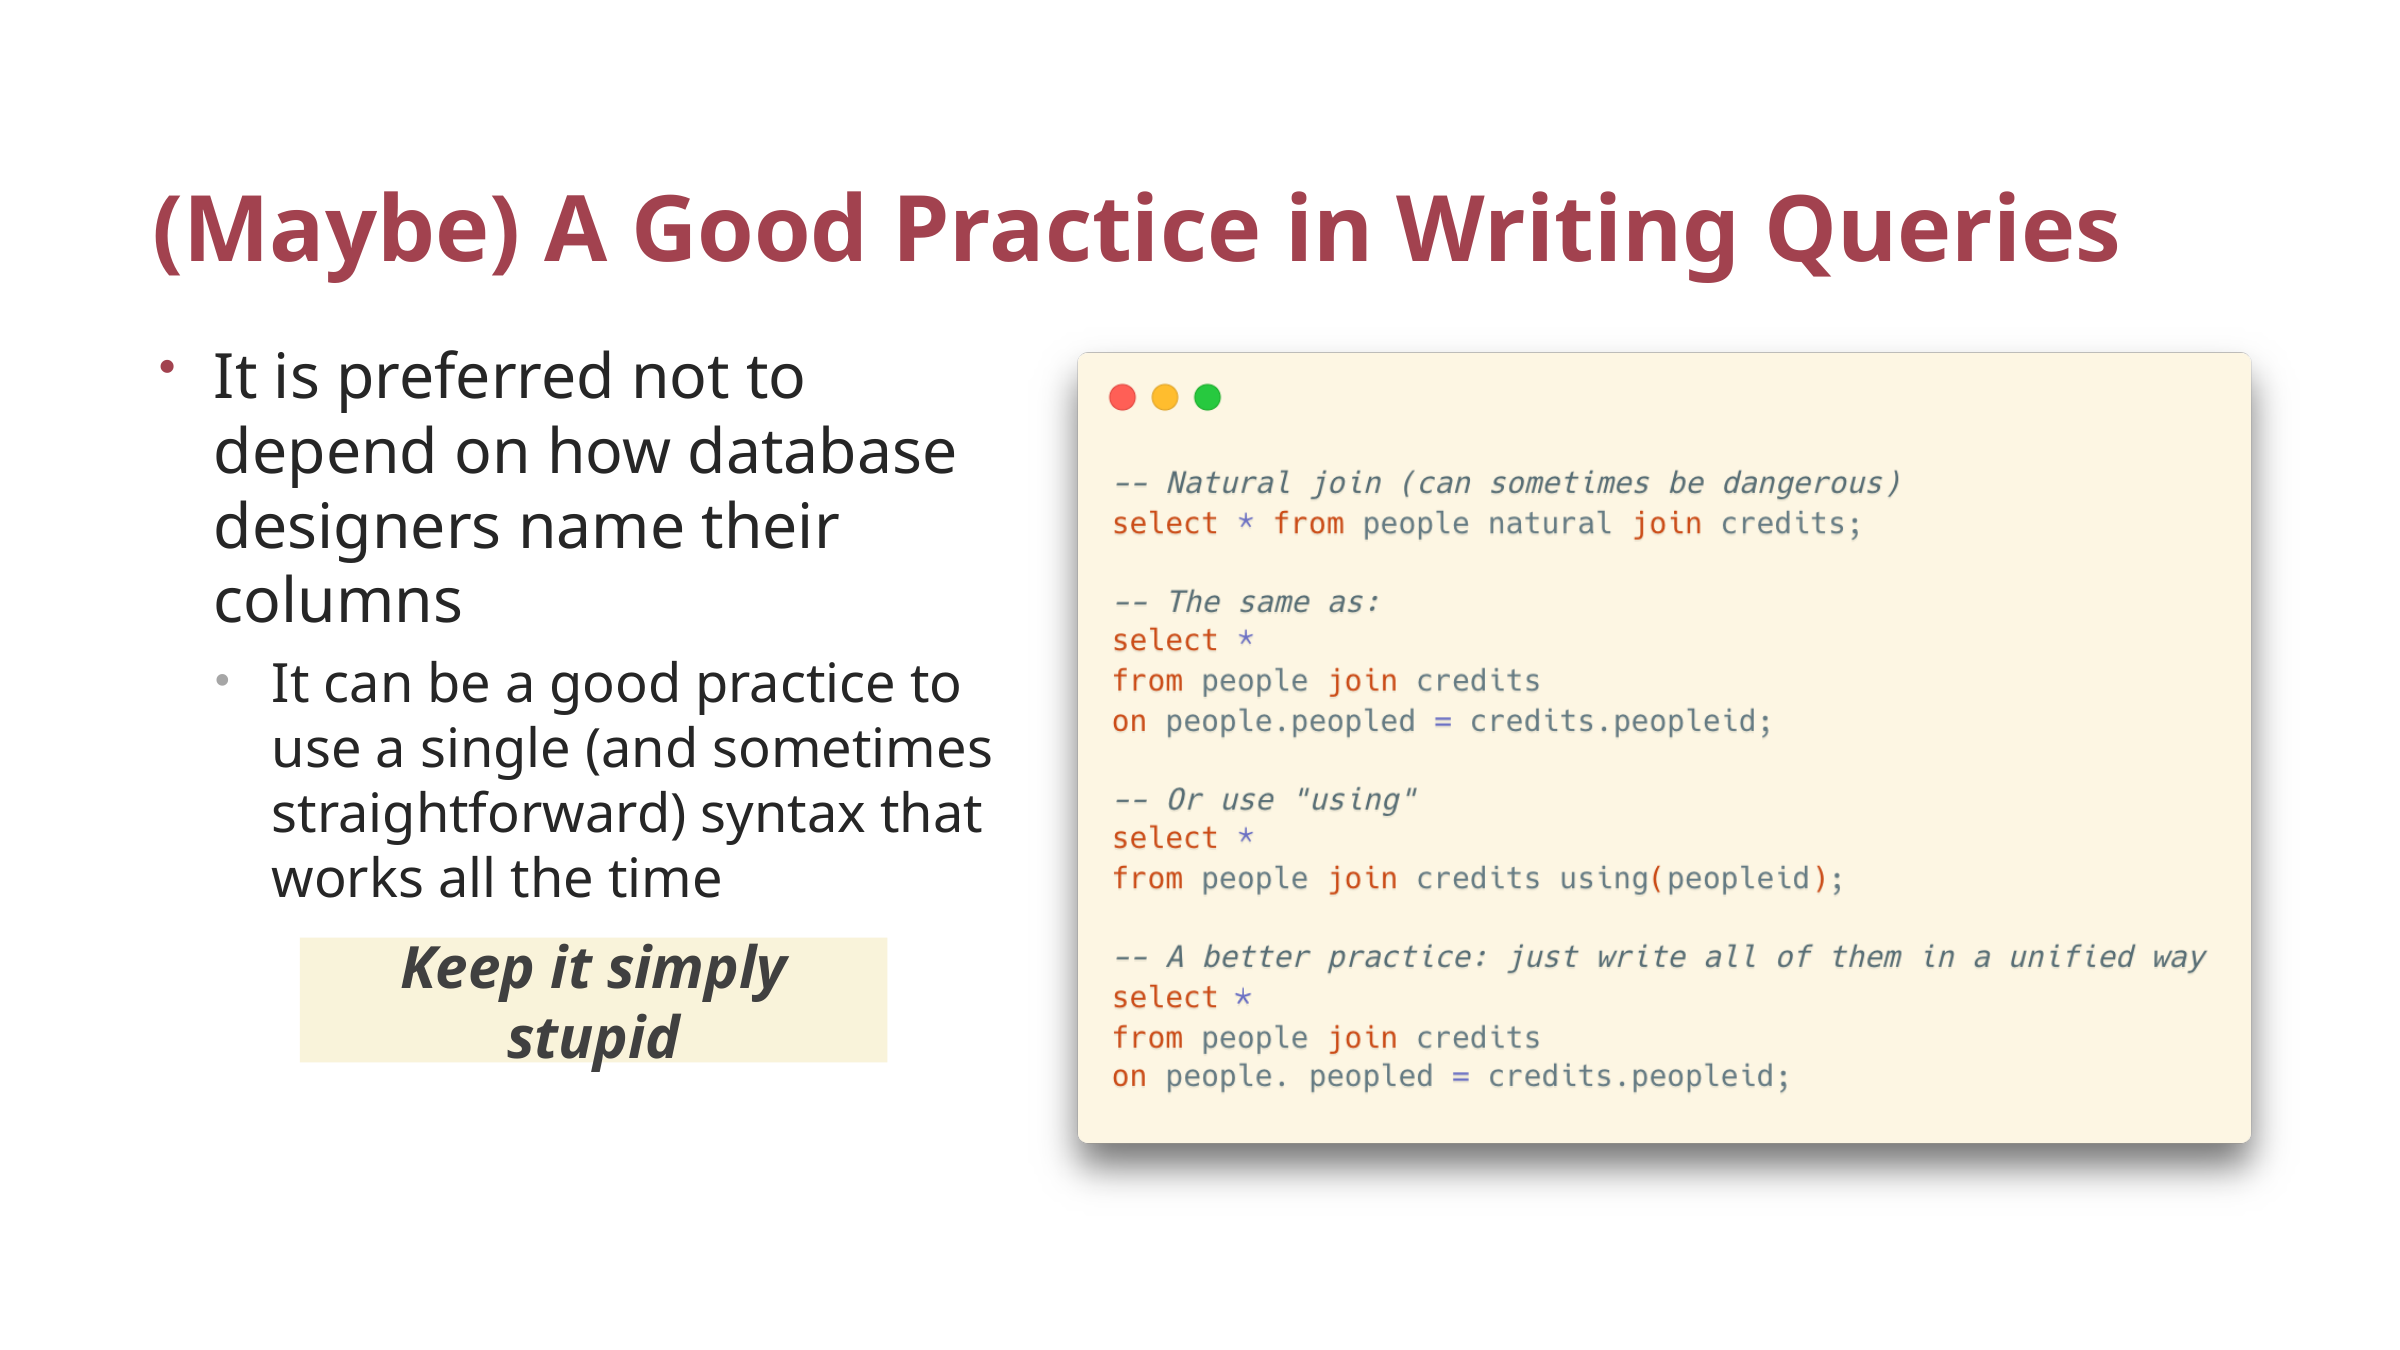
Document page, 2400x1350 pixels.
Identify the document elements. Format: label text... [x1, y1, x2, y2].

list It is preferred not to depend on how database designers name their columns It can be a good practice to use a single (and sometimes straightforward) syntax that works all the time [137, 324, 1007, 1200]
picture [1012, 273, 2317, 1222]
title (Maybe) A Good Practice in Writing Queries [137, 54, 2263, 288]
text_box Keep it simply stupid [299, 937, 888, 1063]
